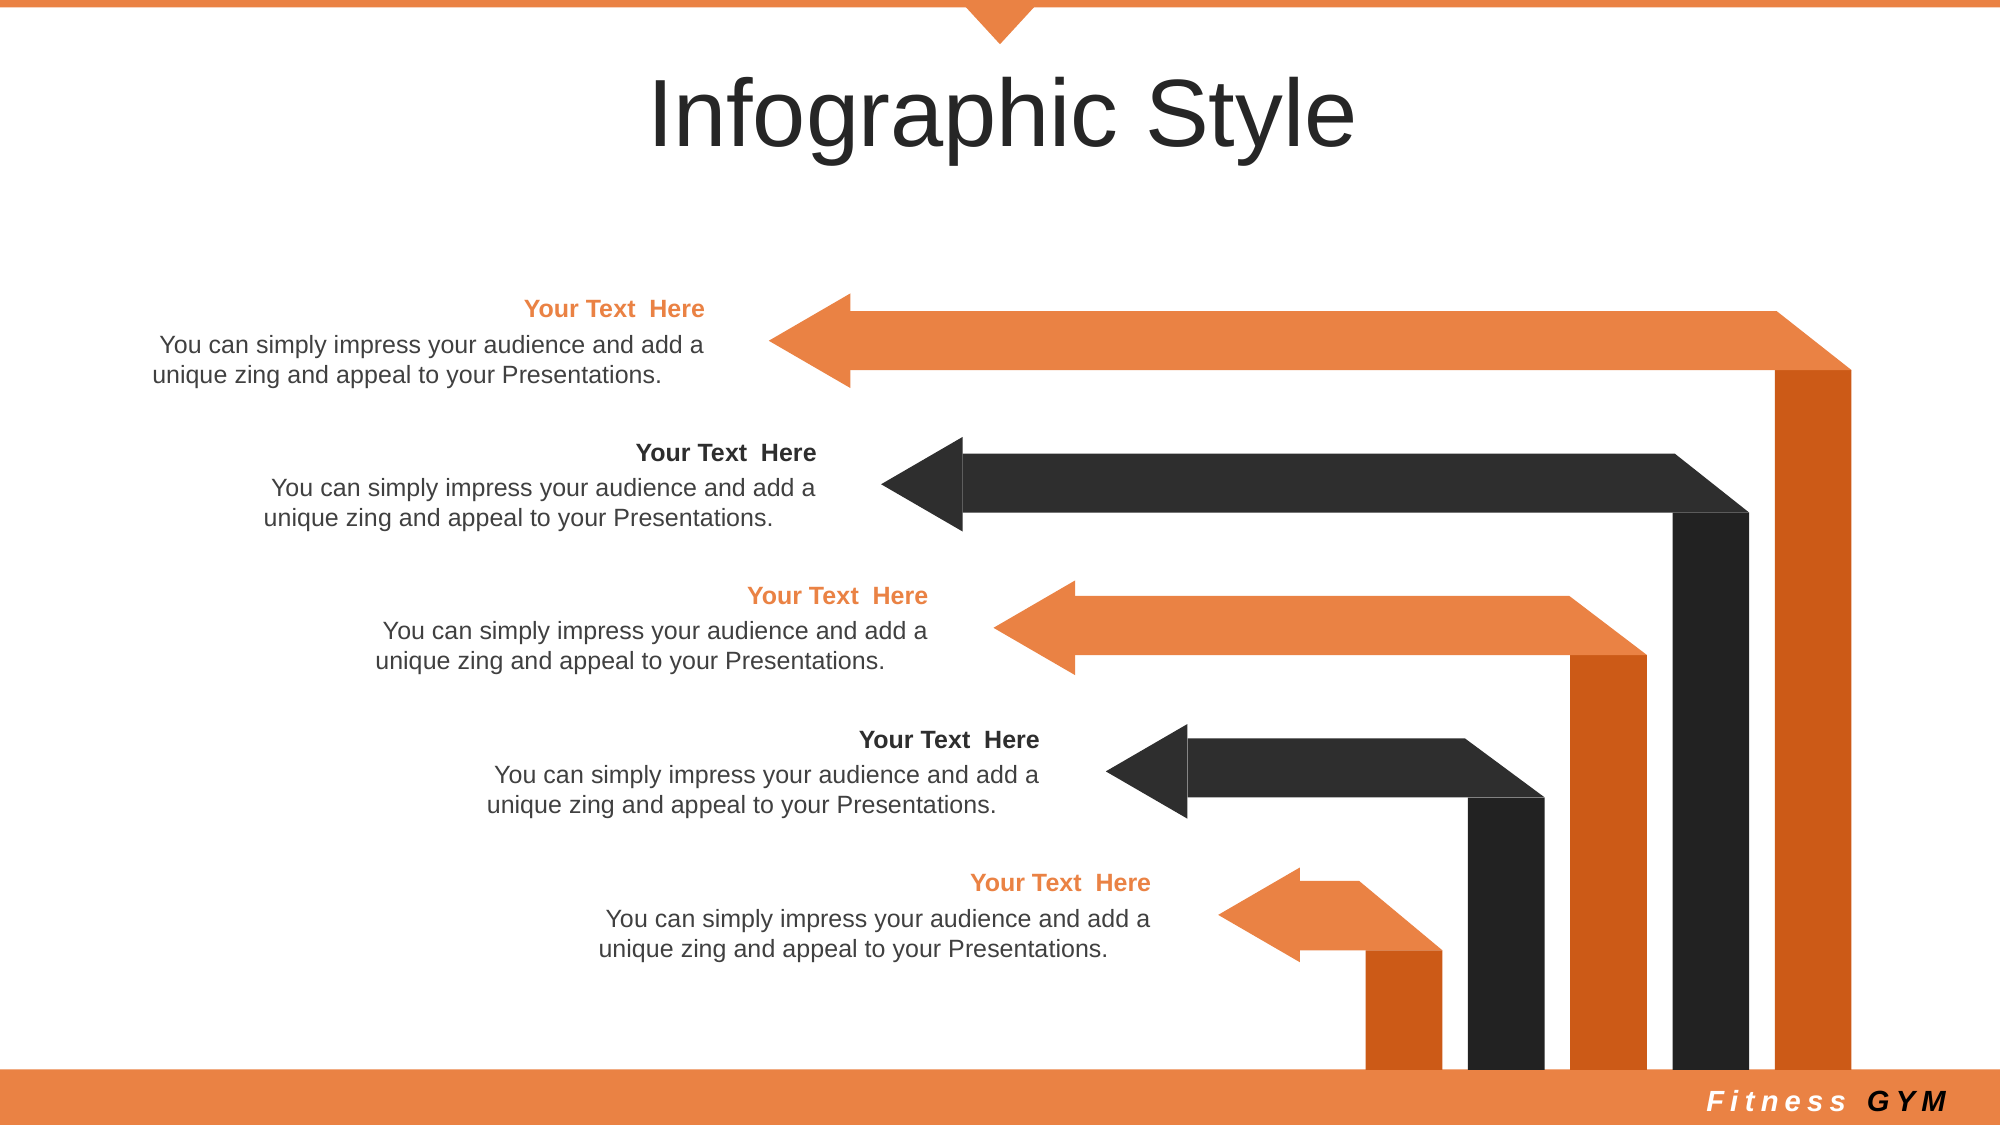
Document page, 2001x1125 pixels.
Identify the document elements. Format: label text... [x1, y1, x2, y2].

text_box [1671, 514, 1750, 1071]
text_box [543, 859, 1167, 971]
text_box [1301, 879, 1446, 952]
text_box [432, 715, 1055, 827]
text_box [964, 452, 1753, 514]
text_box [991, 578, 1077, 677]
text_box [1189, 737, 1548, 799]
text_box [97, 285, 721, 397]
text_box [209, 428, 832, 541]
text_box [879, 435, 964, 534]
text_box [766, 291, 852, 390]
text_box [1774, 372, 1853, 1071]
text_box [320, 572, 944, 684]
text_box [1216, 865, 1301, 964]
text_box [852, 310, 1855, 372]
text_box [1365, 949, 1443, 1071]
text_box [1103, 722, 1189, 821]
text_box [1077, 594, 1651, 657]
list Infographic Style [53, 55, 1952, 175]
text_box [1467, 799, 1546, 1071]
text_box [1569, 657, 1648, 1071]
